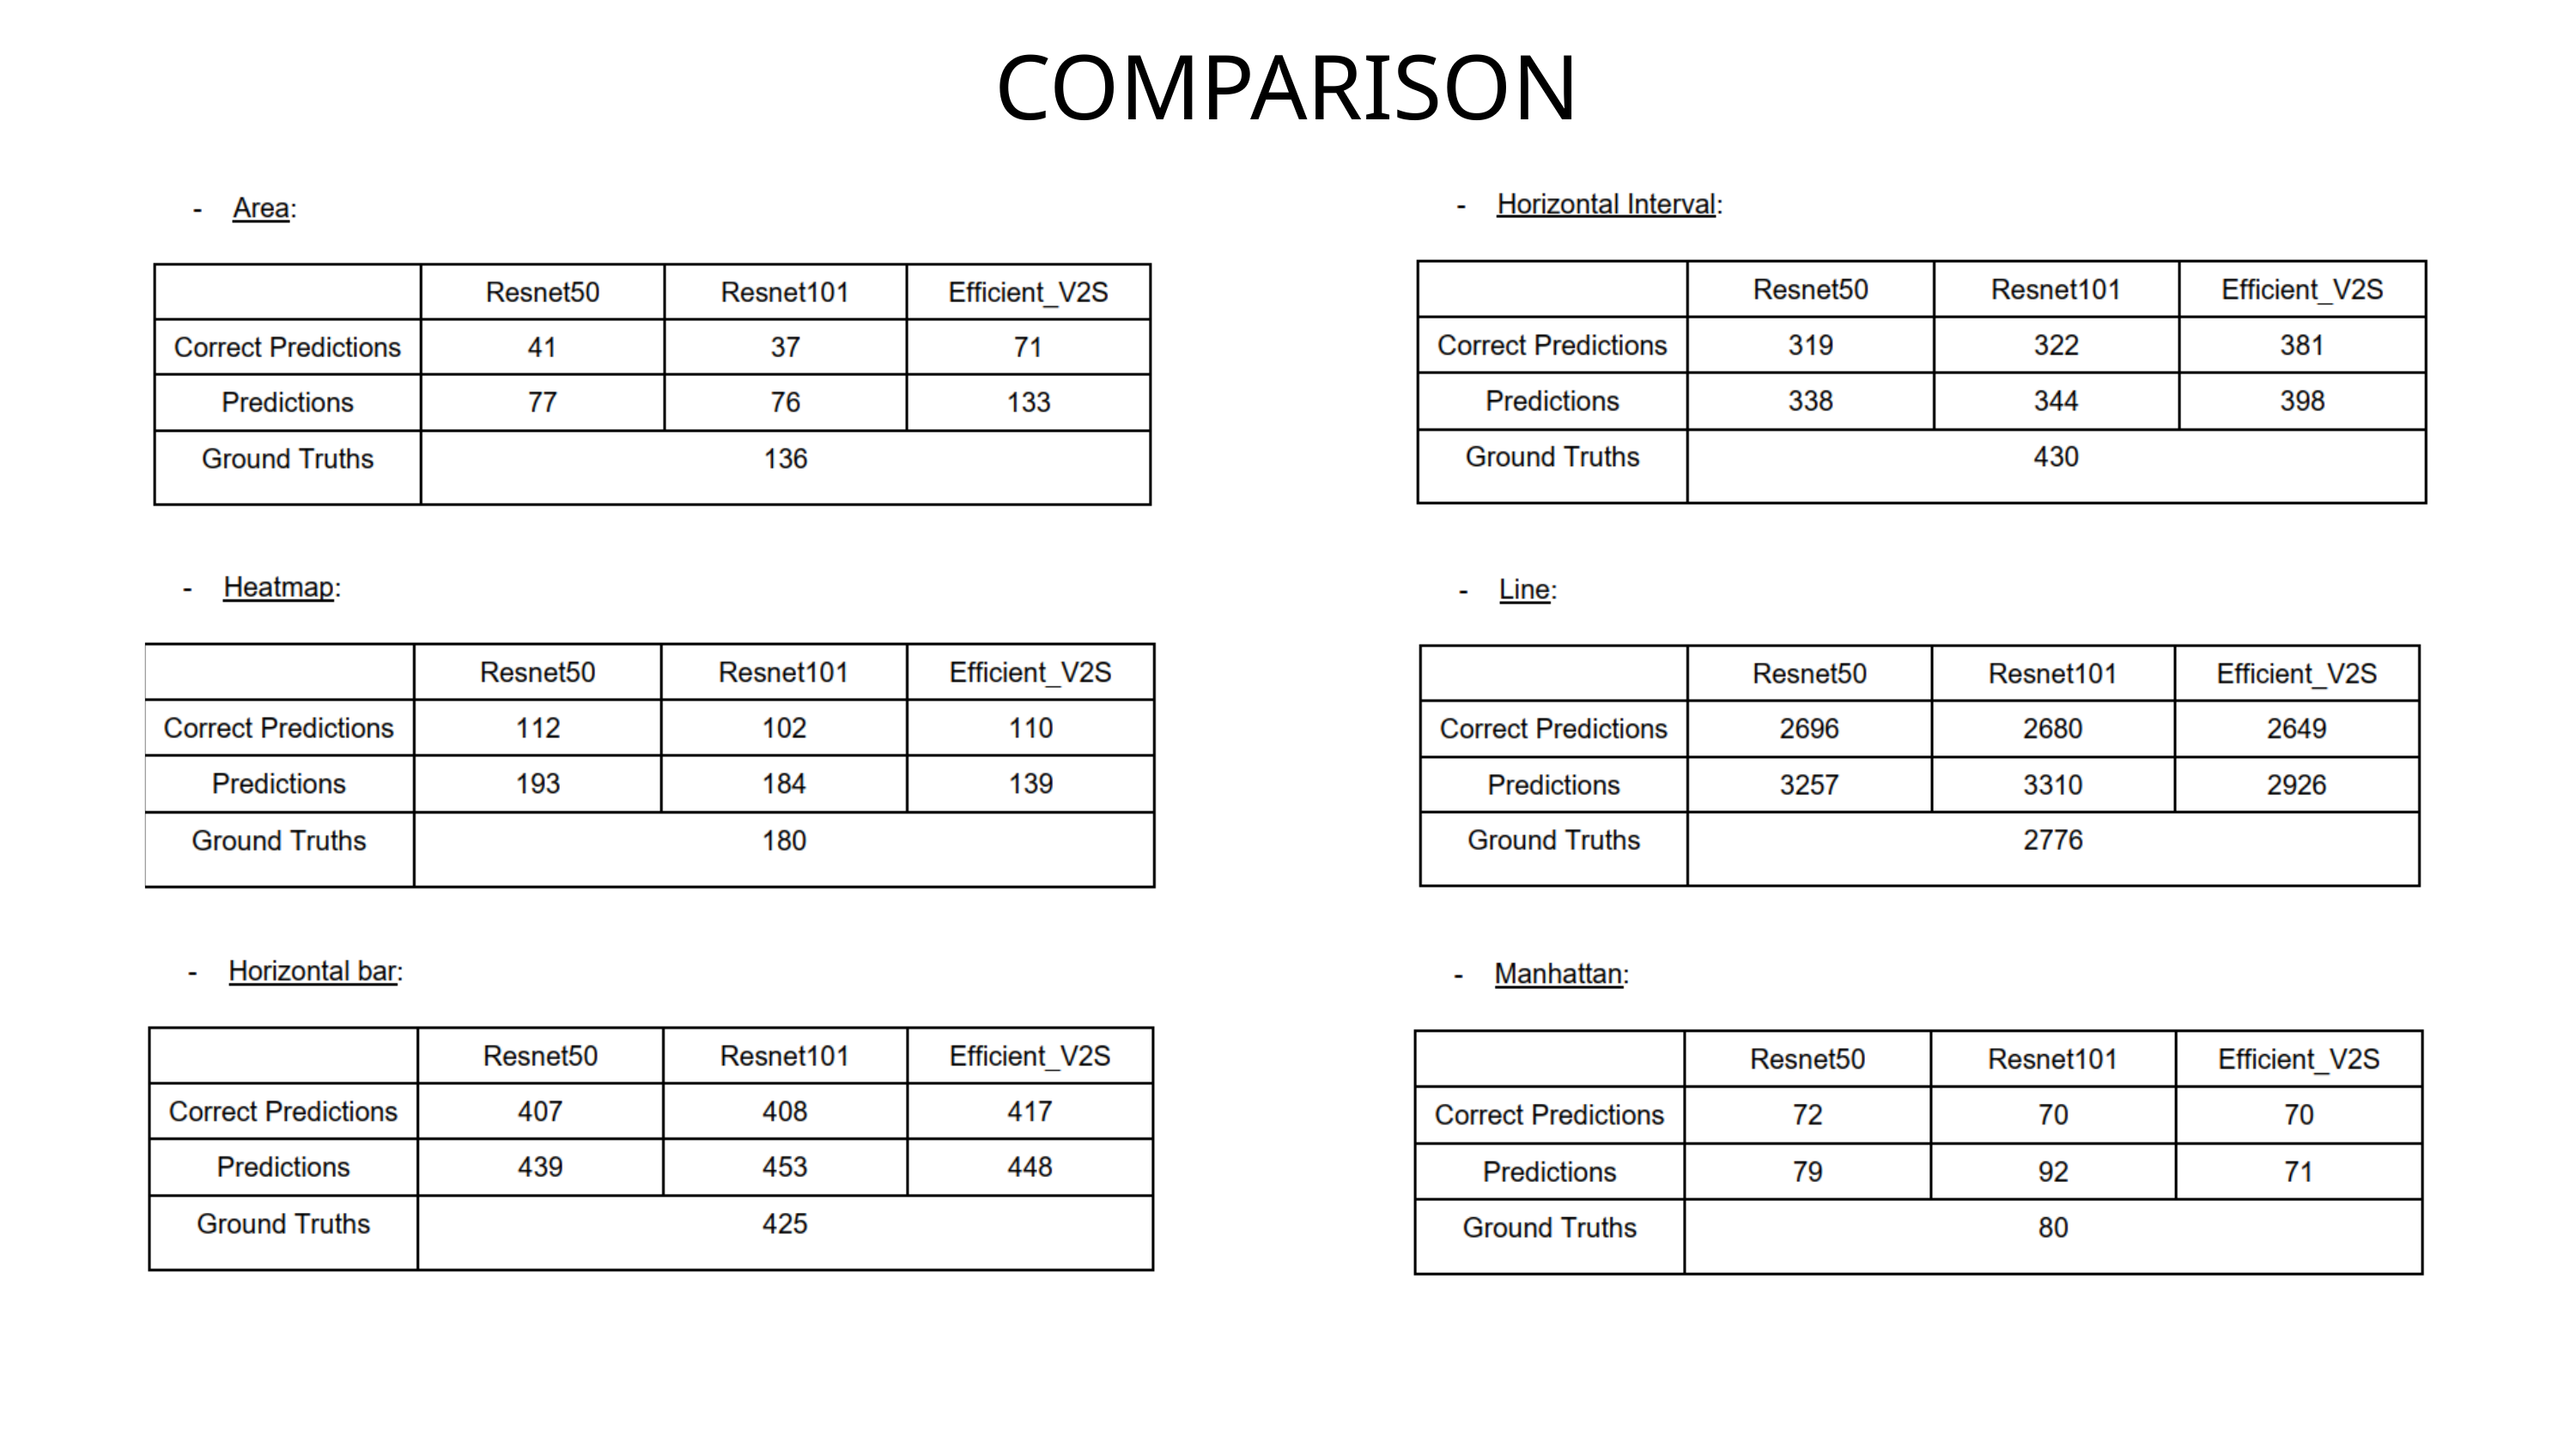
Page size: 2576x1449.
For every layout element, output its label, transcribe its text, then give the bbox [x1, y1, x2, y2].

text_box [1407, 561, 2432, 902]
text_box [144, 188, 1160, 514]
text_box COMPARISON [209, 12, 2367, 138]
text_box [144, 956, 1160, 1282]
text_box [1407, 956, 2431, 1282]
text_box [1407, 188, 2432, 514]
text_box [144, 568, 1160, 902]
